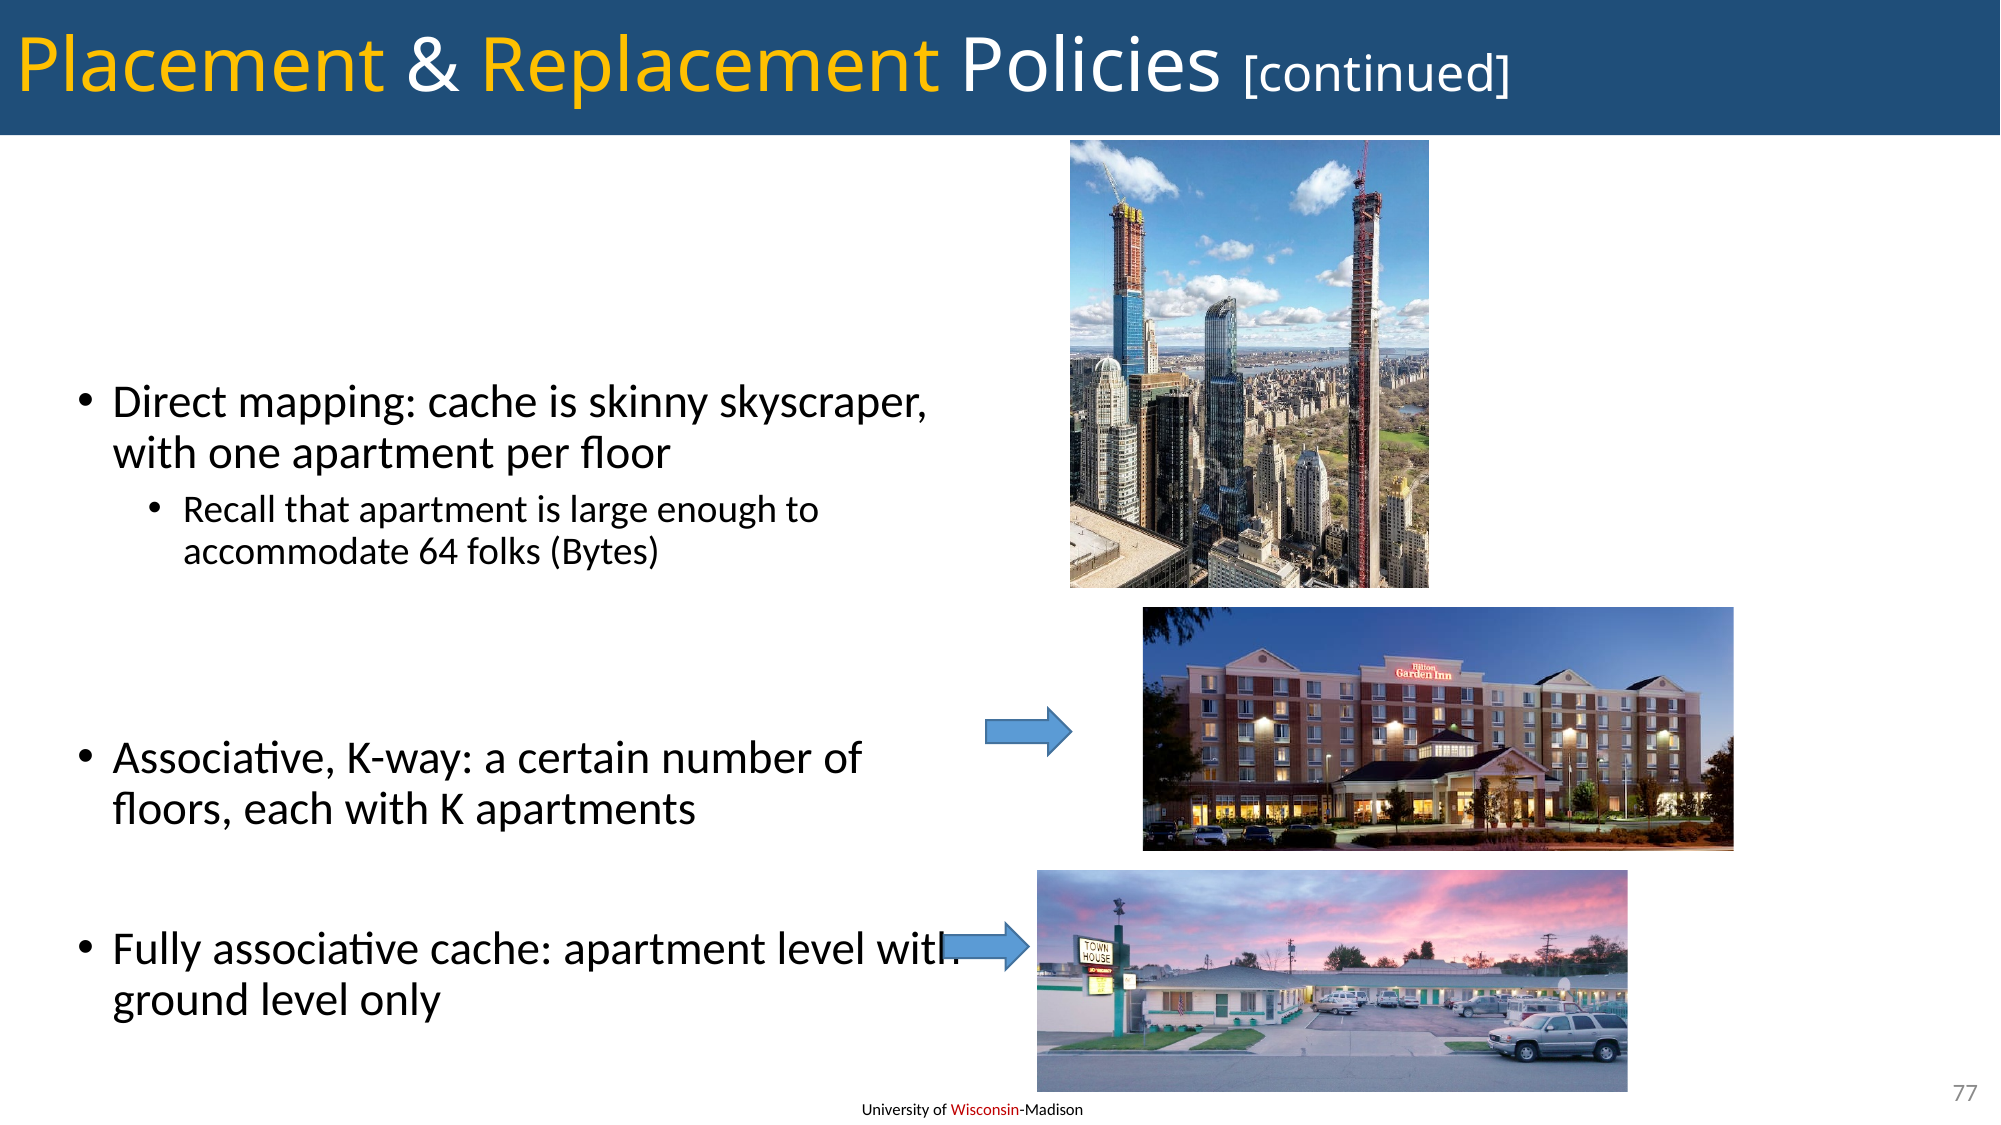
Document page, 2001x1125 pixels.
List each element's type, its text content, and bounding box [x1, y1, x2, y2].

picture [1036, 870, 1628, 1092]
title Placement & Replacement Policies [continued] [0, 0, 2000, 136]
picture [1142, 607, 1734, 851]
picture [1070, 140, 1429, 588]
text_box [942, 921, 1031, 973]
list Direct mapping: cache is skinny skyscraper, with one apartment per floor Recall that apartment is large enough to accommodate 64 folks (Bytes) Associative, K-way: a certain number of floors, each with K apartments Fully associative cache: apartment level with ground level only [62, 293, 987, 1037]
slide_number 77 [1879, 1069, 1994, 1114]
text_box [985, 706, 1073, 758]
